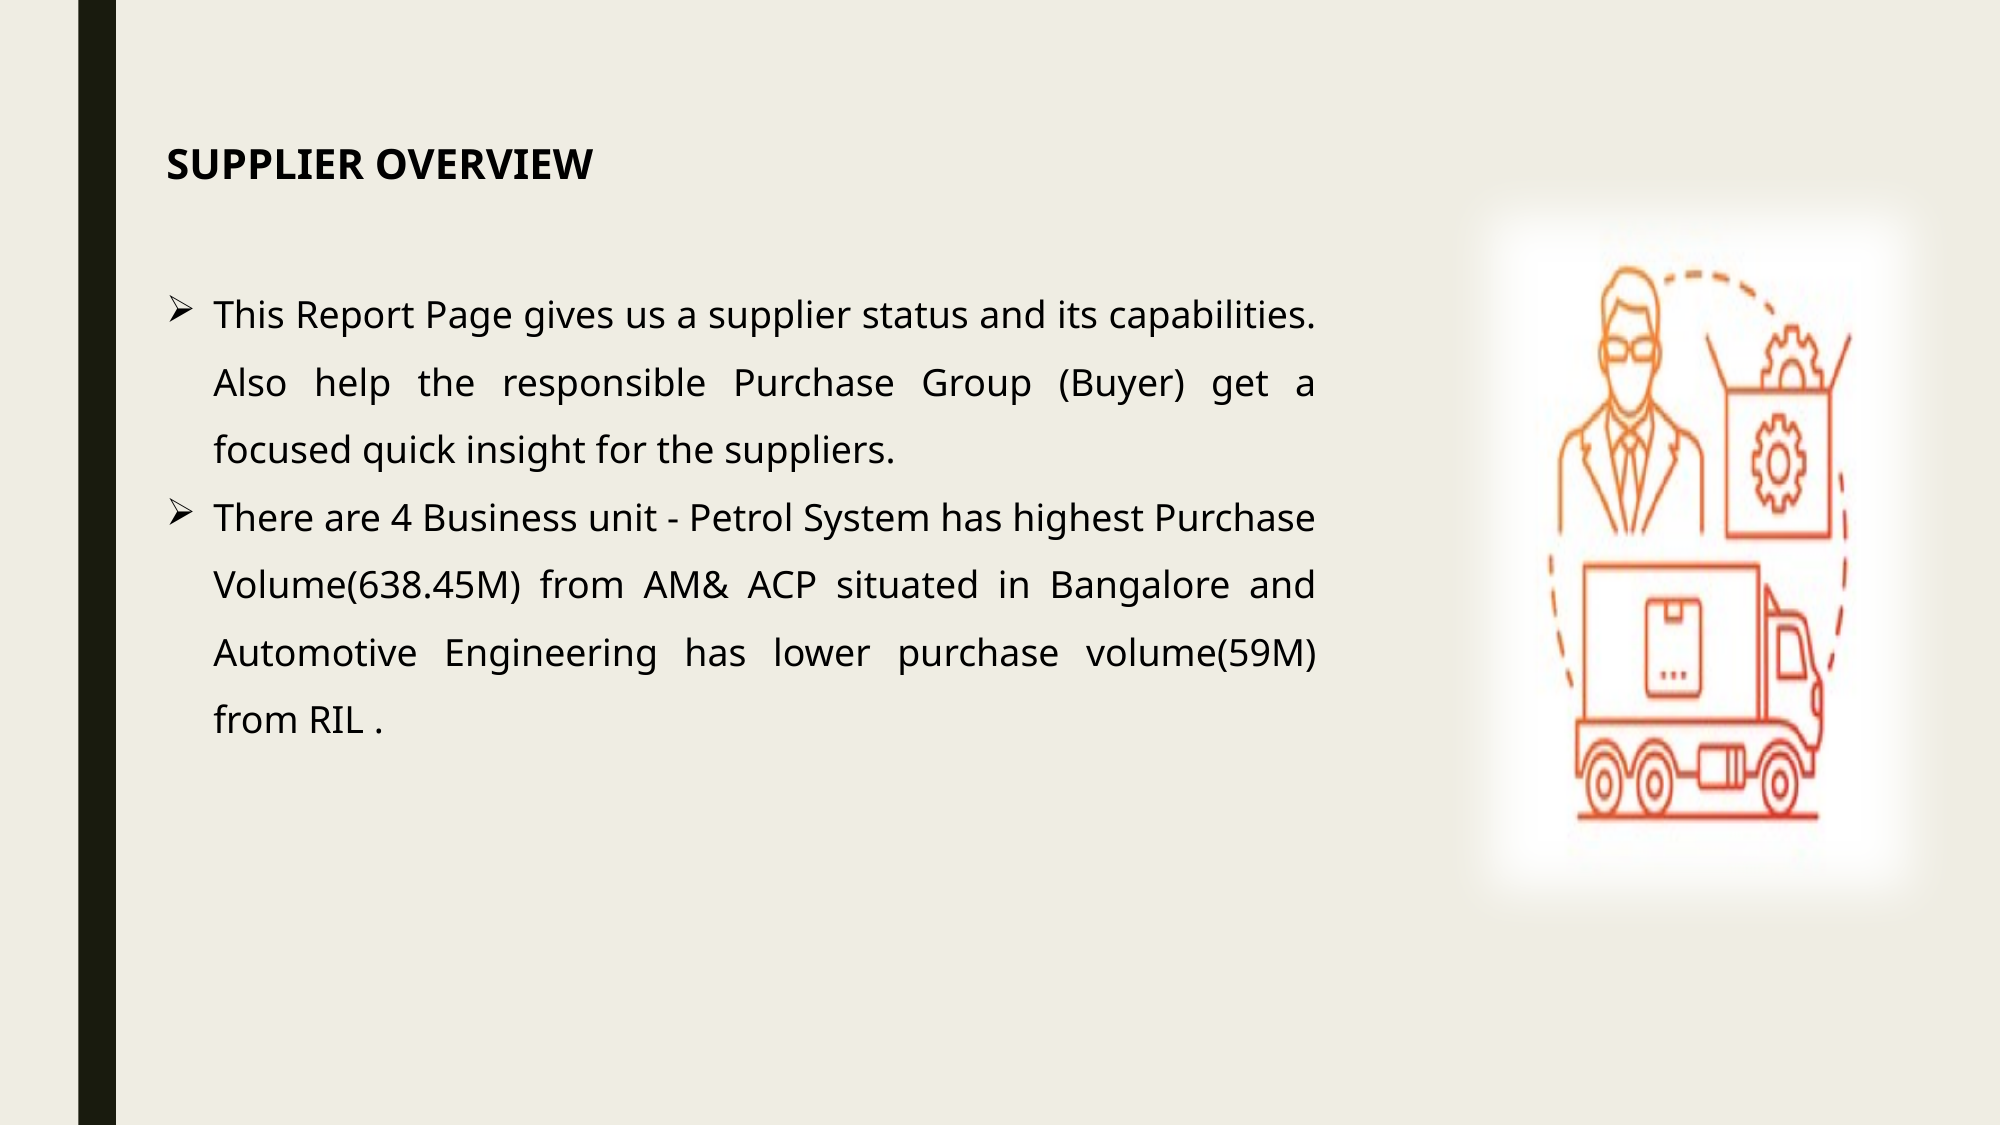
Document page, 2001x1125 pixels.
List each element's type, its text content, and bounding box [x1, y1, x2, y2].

picture [1439, 163, 1960, 939]
text_box SUPPLIER OVERVIEW [151, 130, 856, 196]
text_box This Report Page gives us a supplier status and its capabilities. Also help the responsible Purchase Group (Buyer) get a focused quick insight for the suppliers. There are 4 Business unit - Petrol System has highest Purchase Volume(638.45M) from AM& ACP situated in Bangalore and Automotive Engineering has lower purchase volume(59M) from RIL . [151, 261, 1333, 749]
